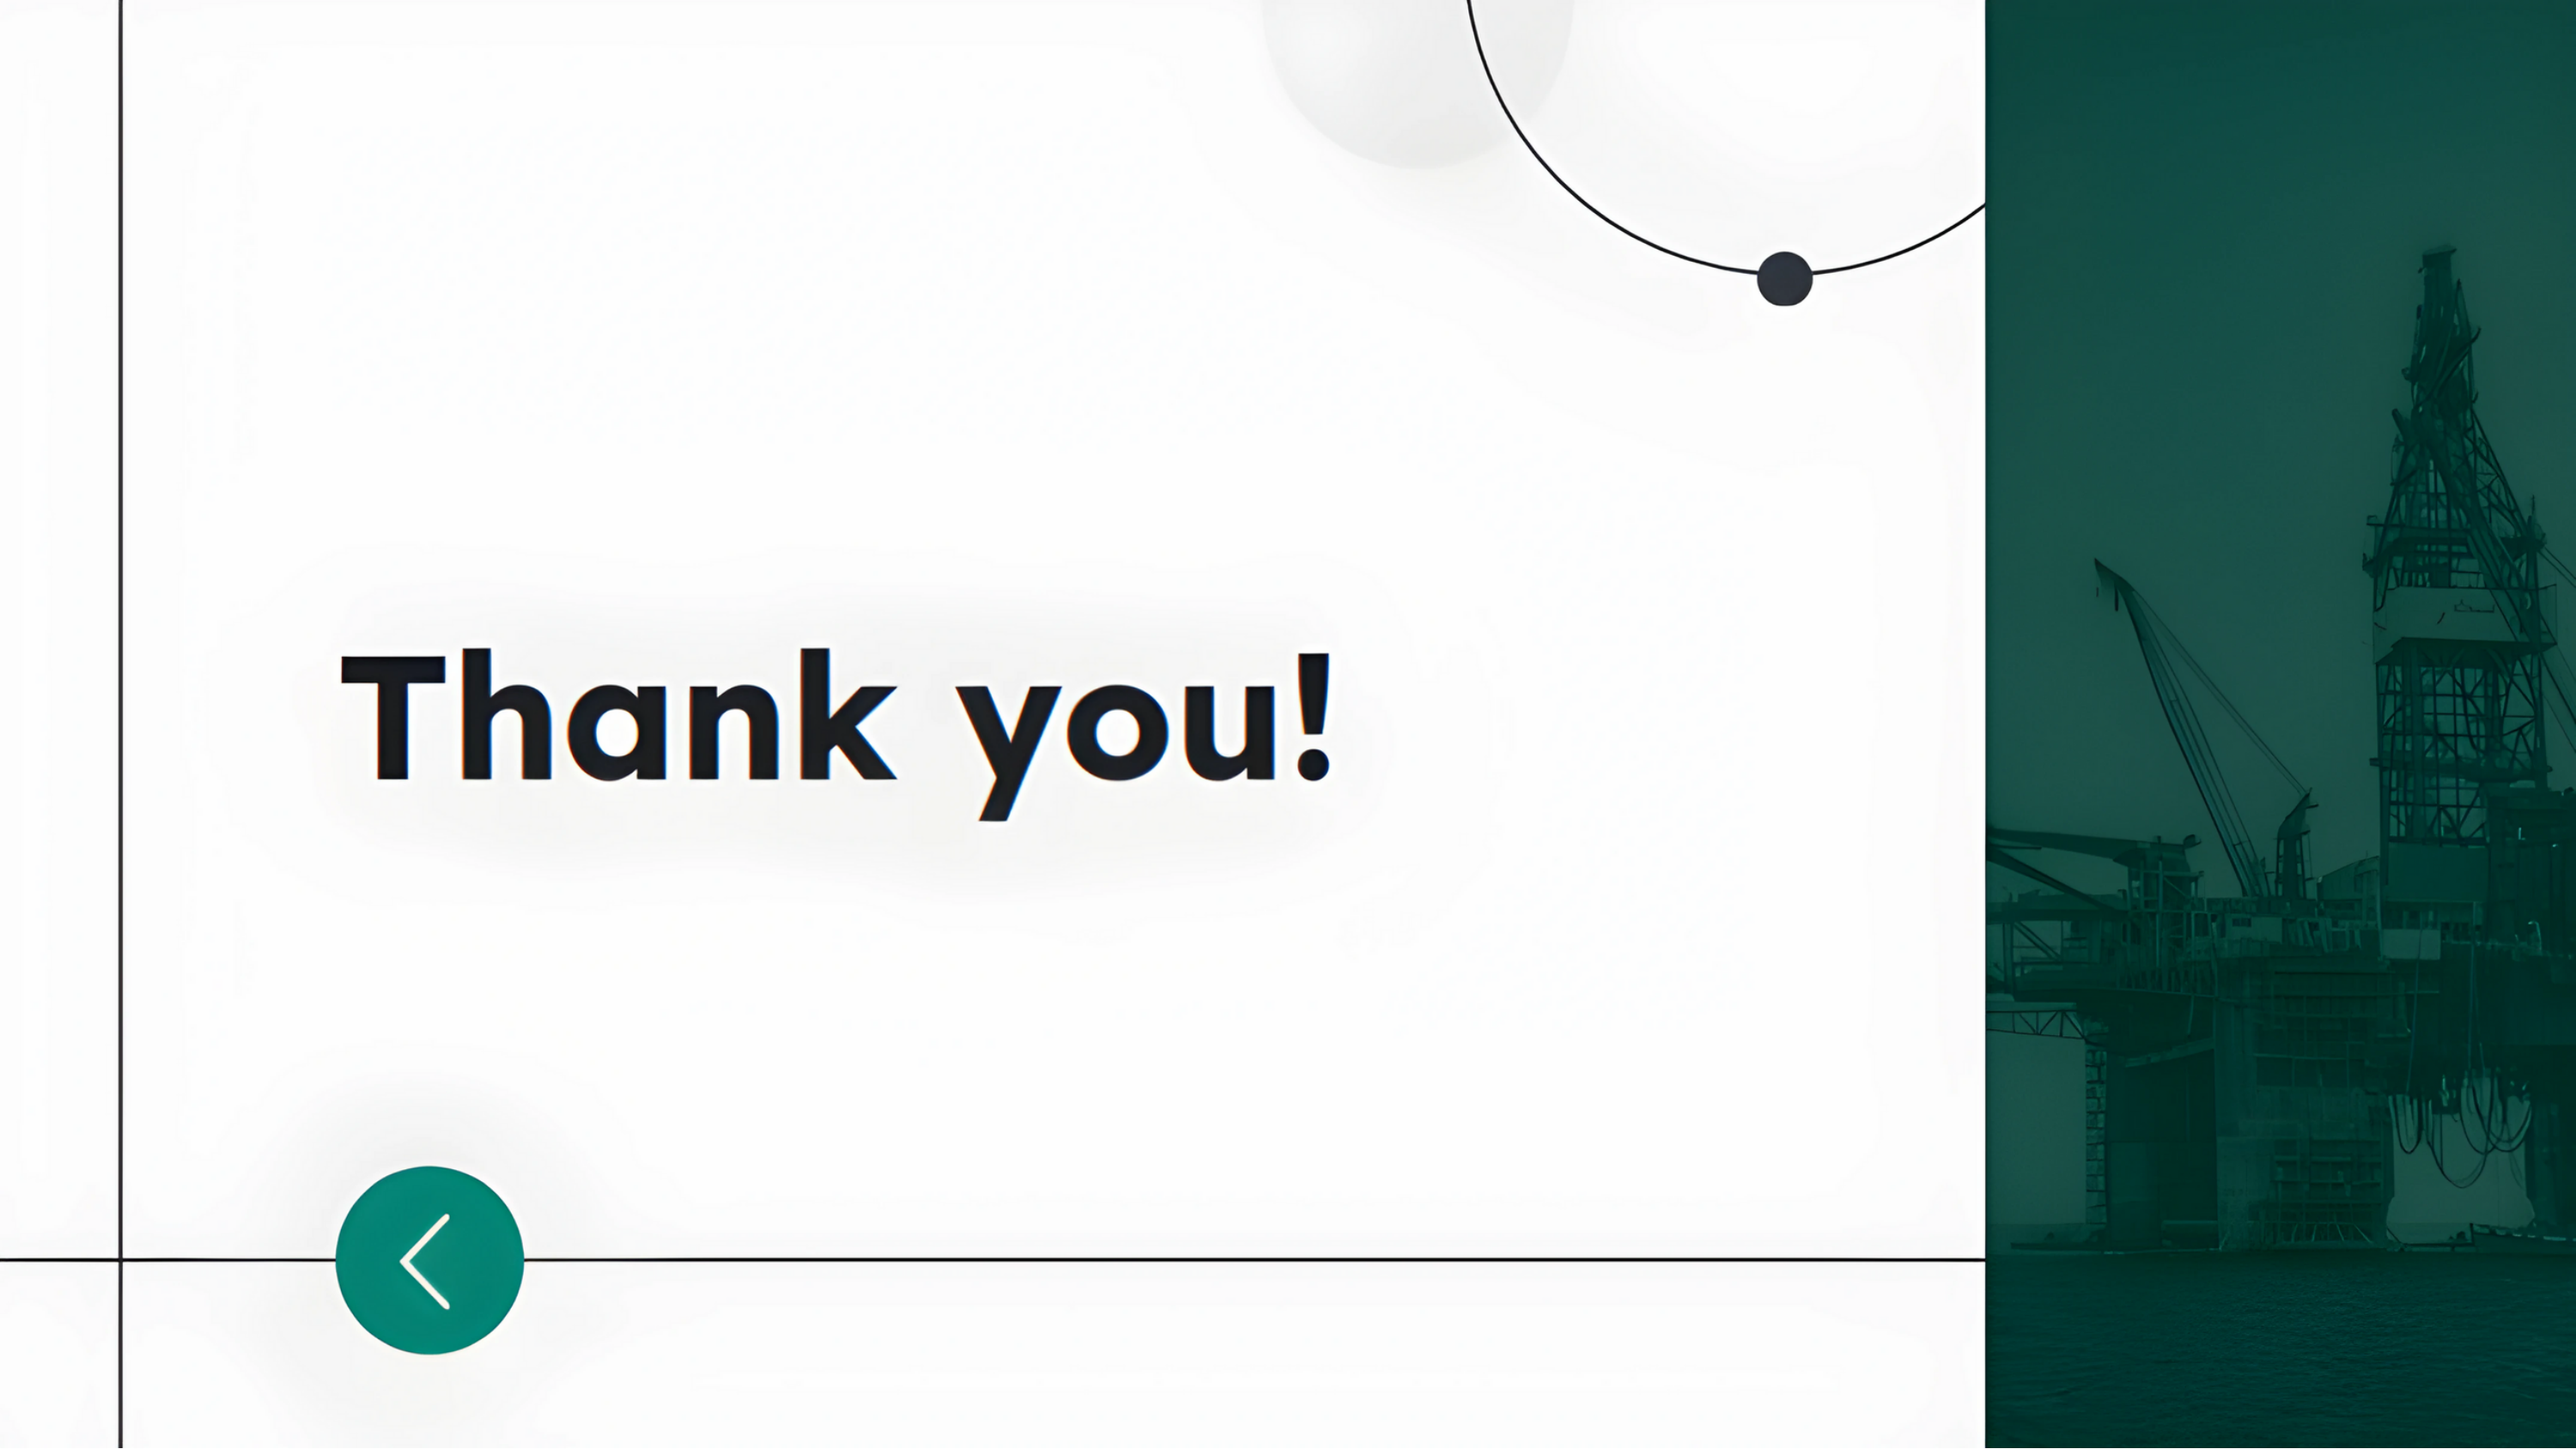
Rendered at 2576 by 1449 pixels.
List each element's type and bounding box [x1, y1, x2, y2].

text_box [0, 0, 2576, 1448]
